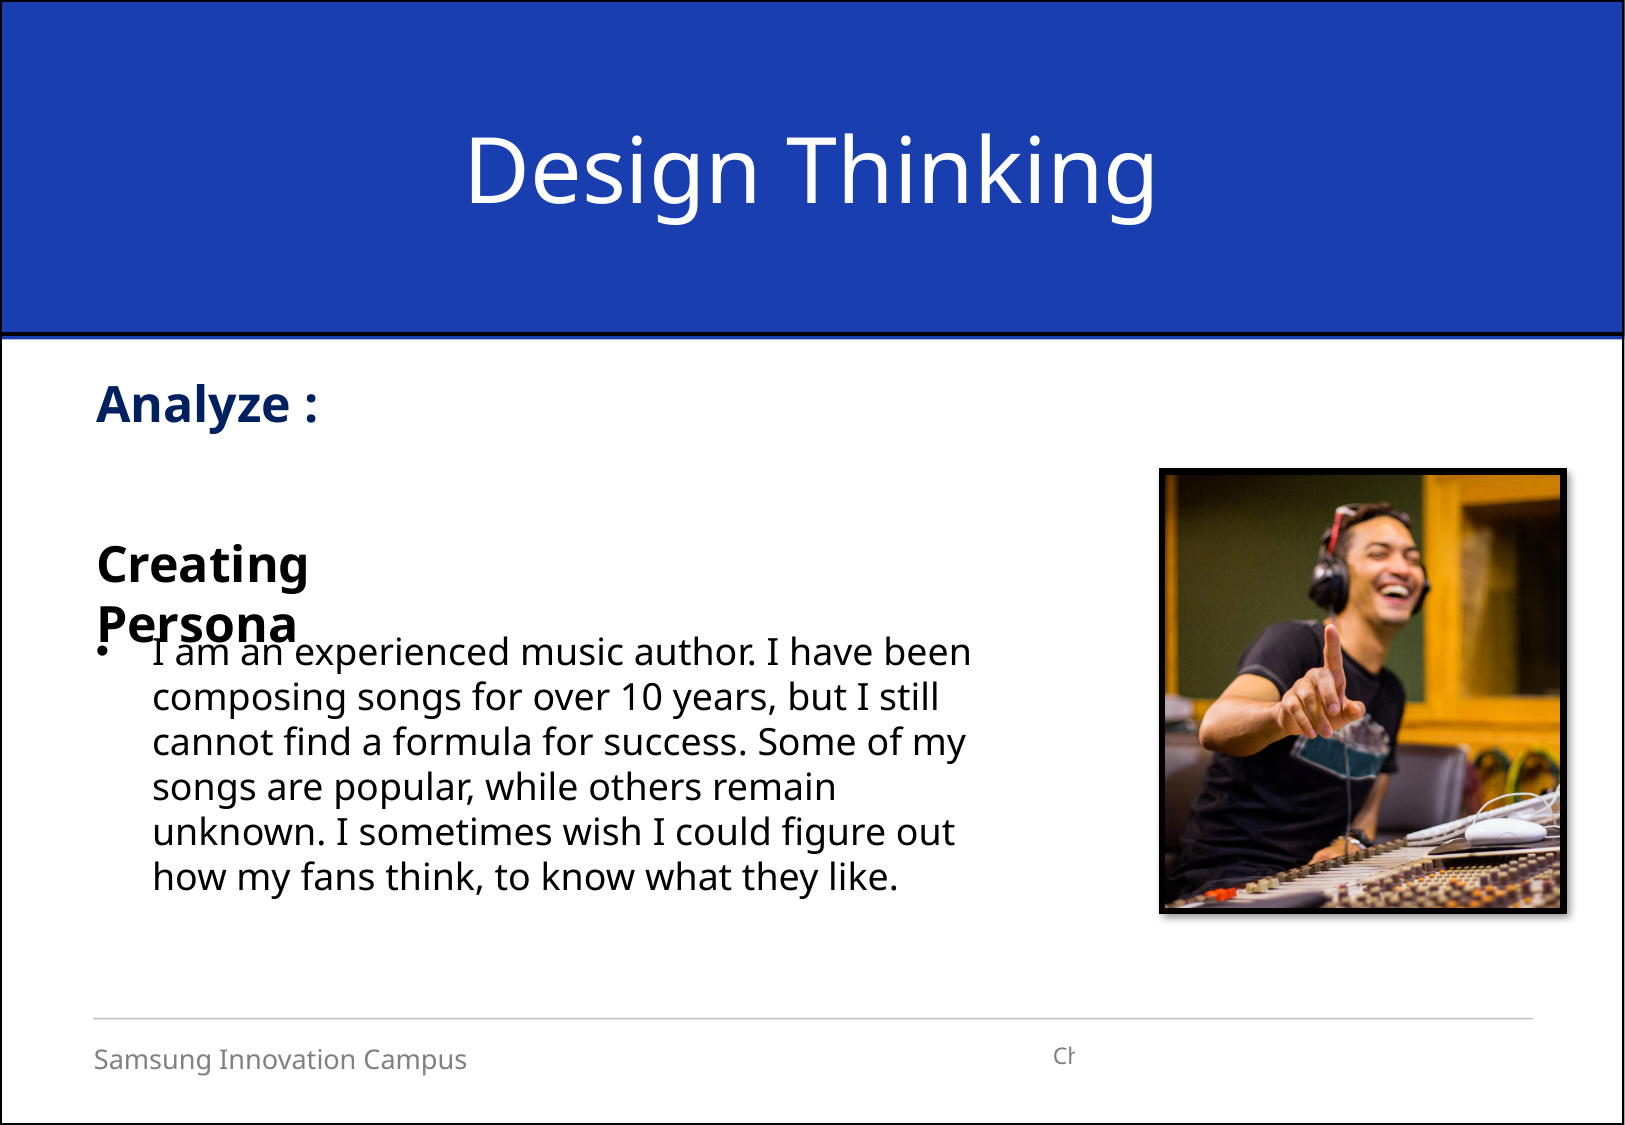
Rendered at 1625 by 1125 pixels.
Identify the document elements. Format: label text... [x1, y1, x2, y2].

text_box I am an experienced music author. I have been composing songs for over 10 years, but I still cannot find a formula for success. Some of my songs are popular, while others remain unknown. I sometimes wish I could figure out how my fans think, to know what they like. [81, 620, 1009, 905]
text_box Creating Persona [81, 524, 514, 660]
picture [1164, 474, 1561, 909]
text_box [0, 336, 1625, 1125]
text_box [0, 0, 1625, 336]
text_box Analyze : [81, 365, 357, 441]
